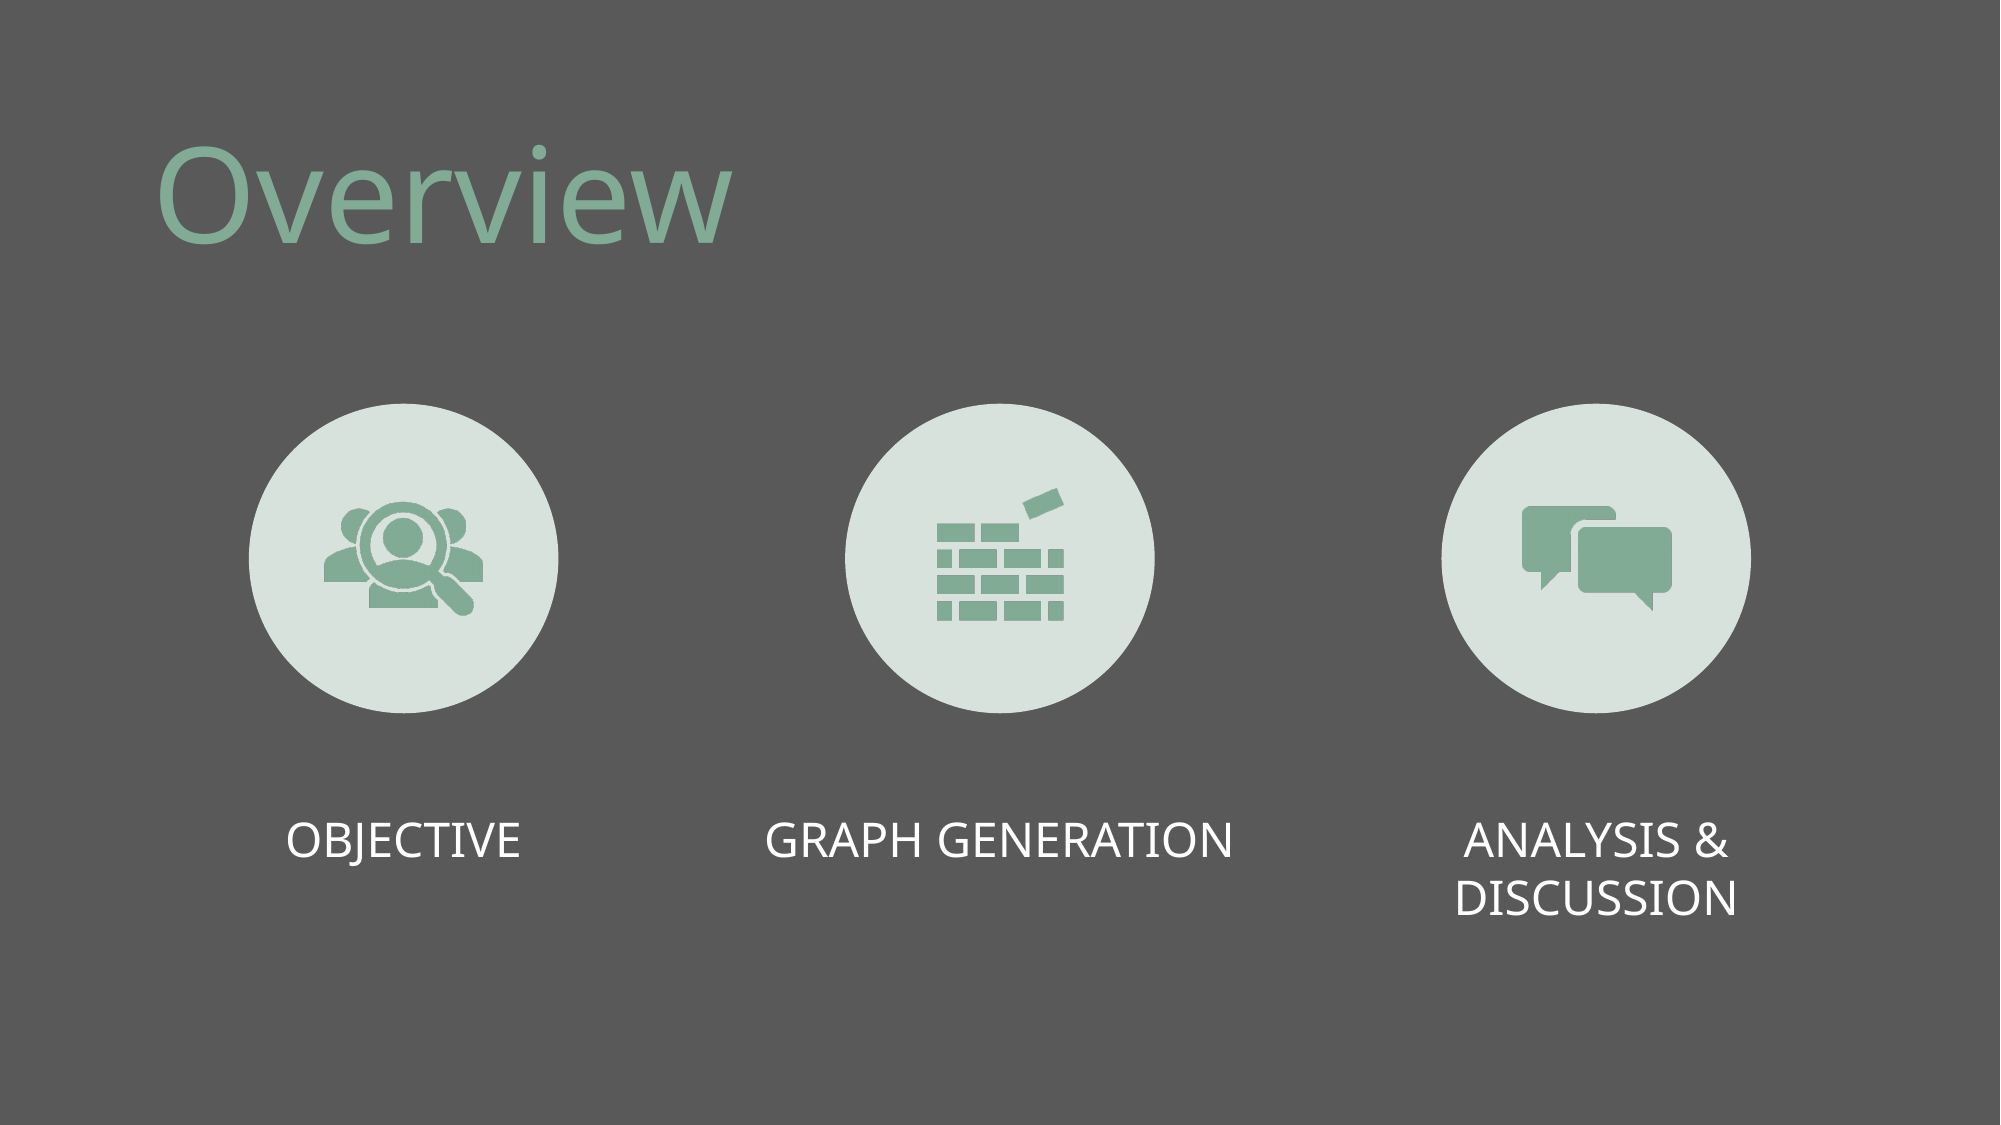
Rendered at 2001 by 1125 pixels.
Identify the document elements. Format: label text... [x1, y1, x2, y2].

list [137, 318, 1863, 1014]
title Overview [137, 59, 1863, 278]
